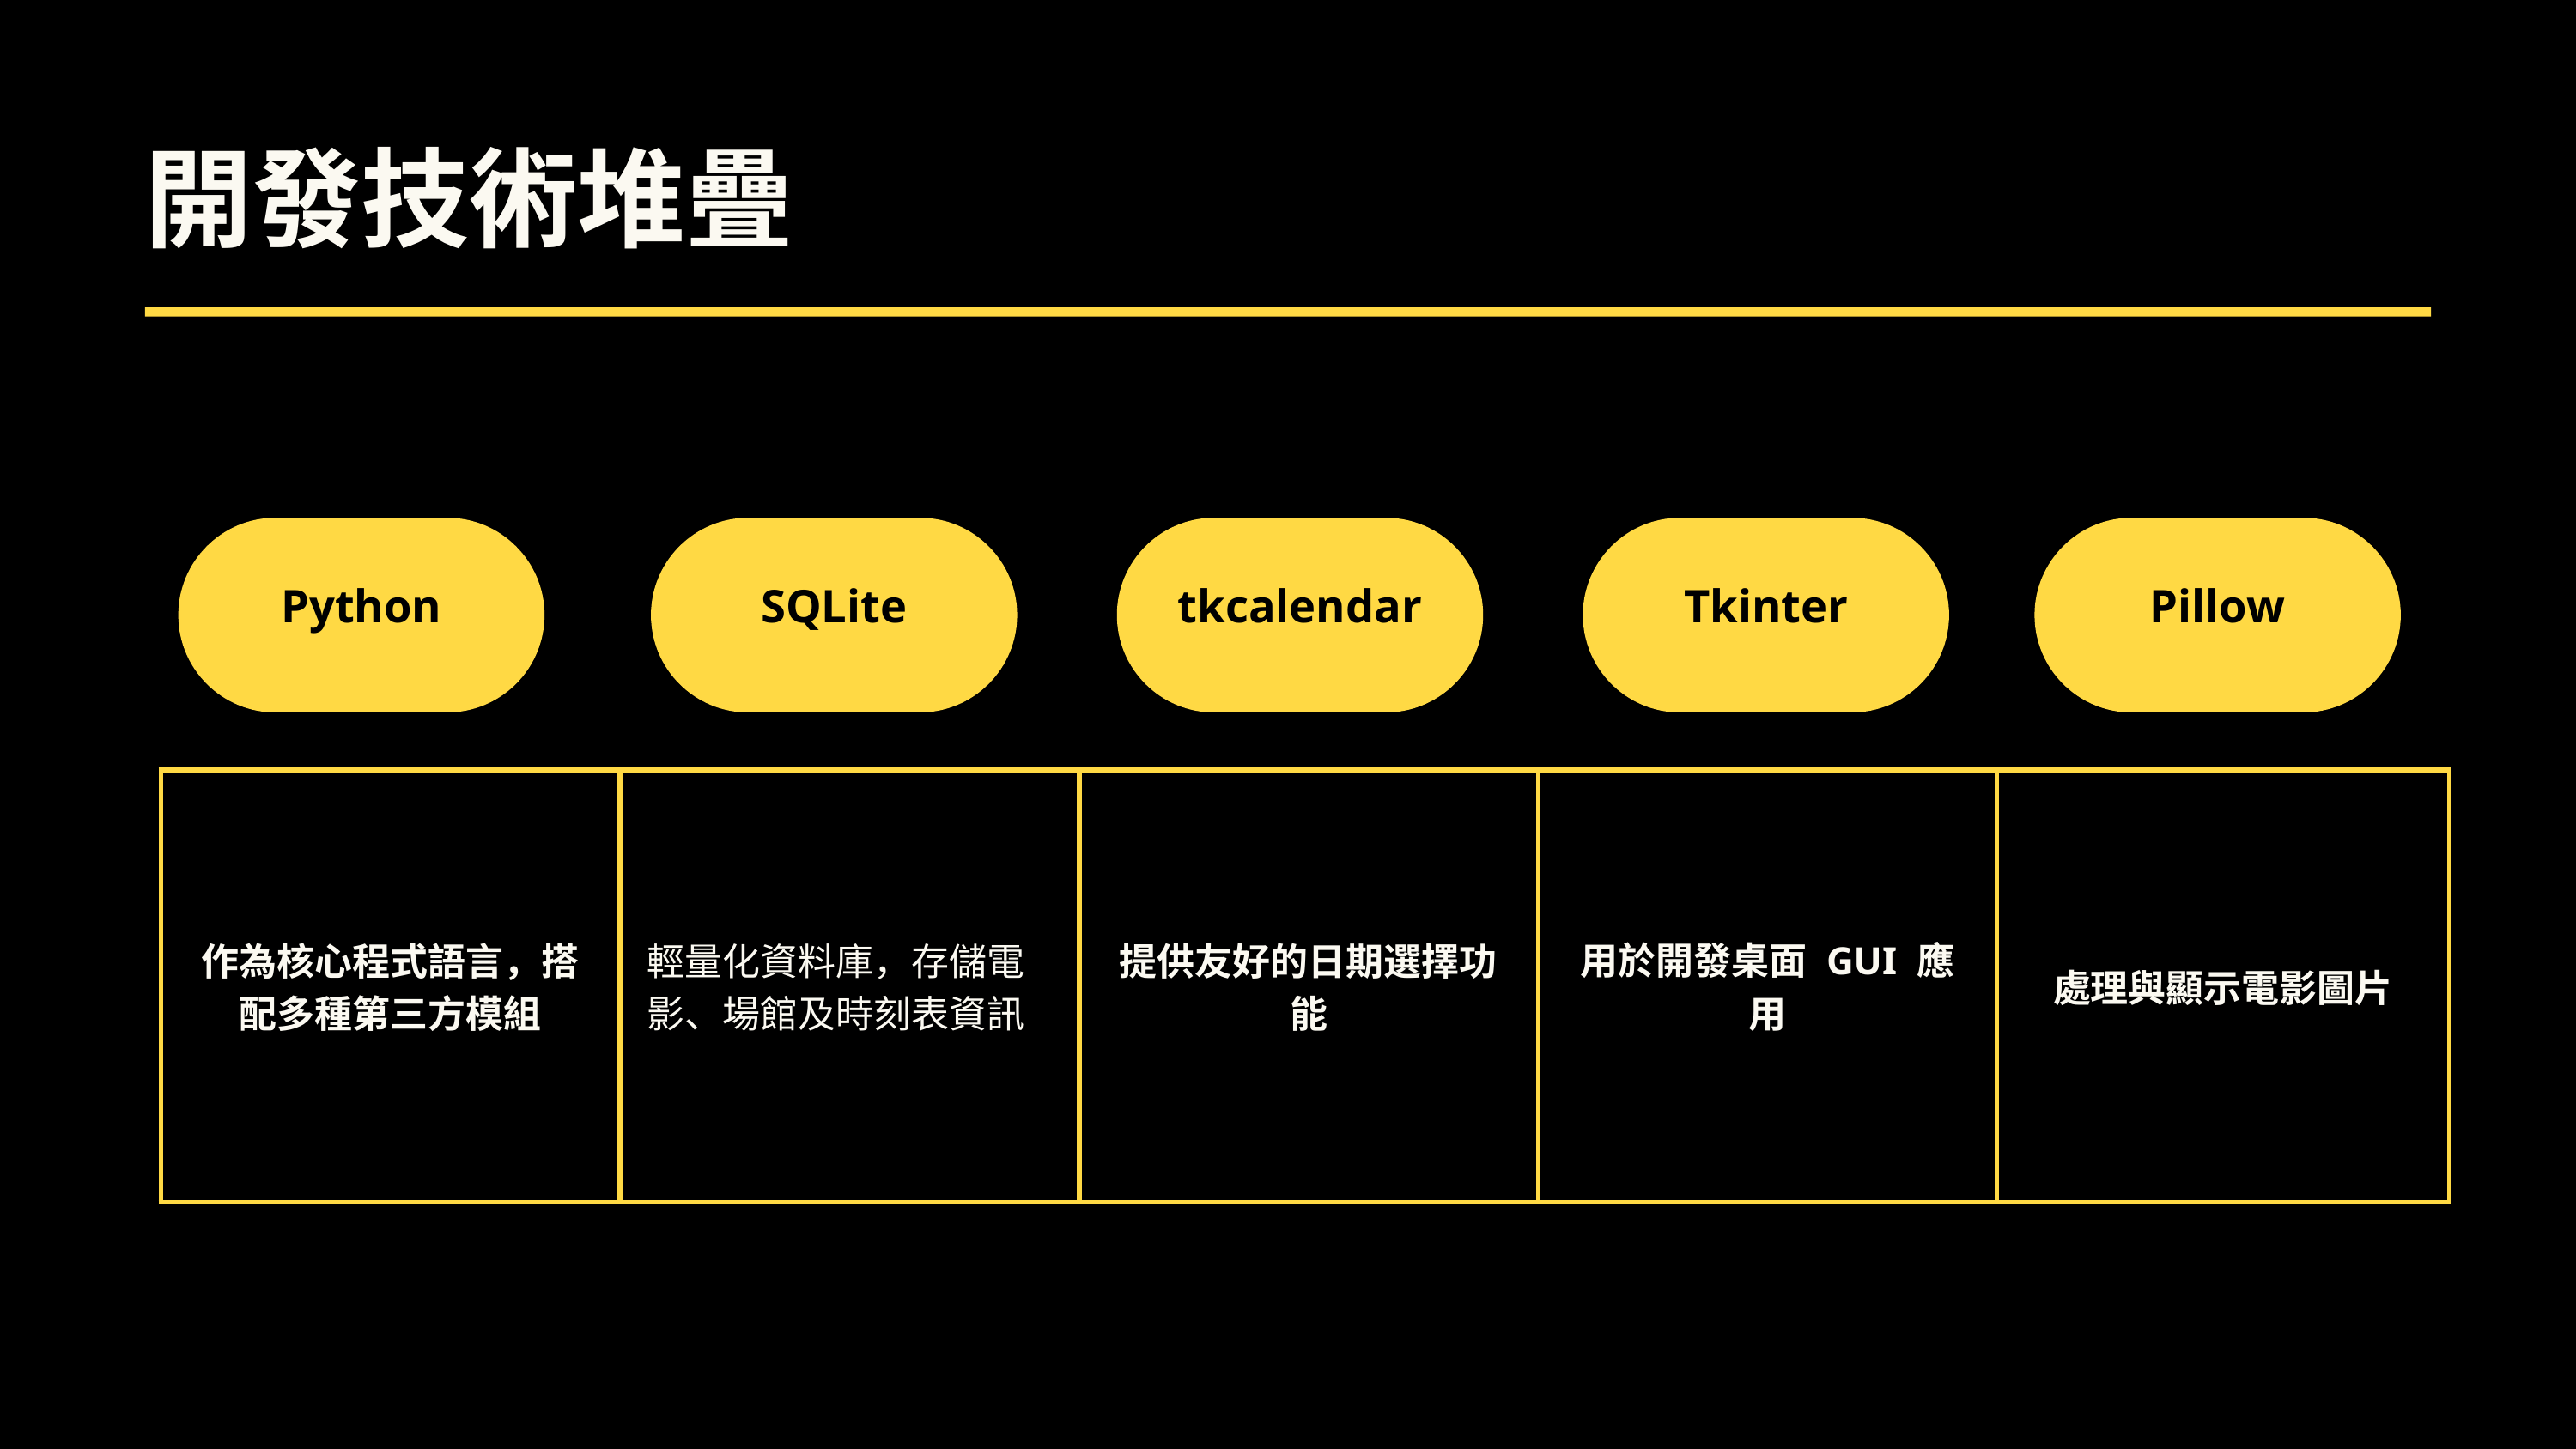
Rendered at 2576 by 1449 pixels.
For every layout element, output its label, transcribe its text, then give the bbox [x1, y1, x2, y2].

table_header 提供友好的日期選擇功能 [1082, 773, 1536, 1200]
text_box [2037, 520, 2398, 711]
text_box [144, 307, 2432, 317]
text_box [653, 520, 1015, 711]
table_header 輕量化資料庫，存儲電影、場館及時刻表資訊 [623, 773, 1077, 1200]
table_header 作為核心程式語言，搭配多種第三方模組 [163, 773, 617, 1200]
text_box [1119, 520, 1481, 711]
table_header 用於開發桌面 GUI 應用 [1540, 773, 1995, 1200]
table_header 處理與顯示電影圖片 [1999, 773, 2447, 1200]
text_box 開發技術堆疊 [144, 123, 2122, 261]
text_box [180, 520, 543, 711]
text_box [1585, 520, 1947, 711]
